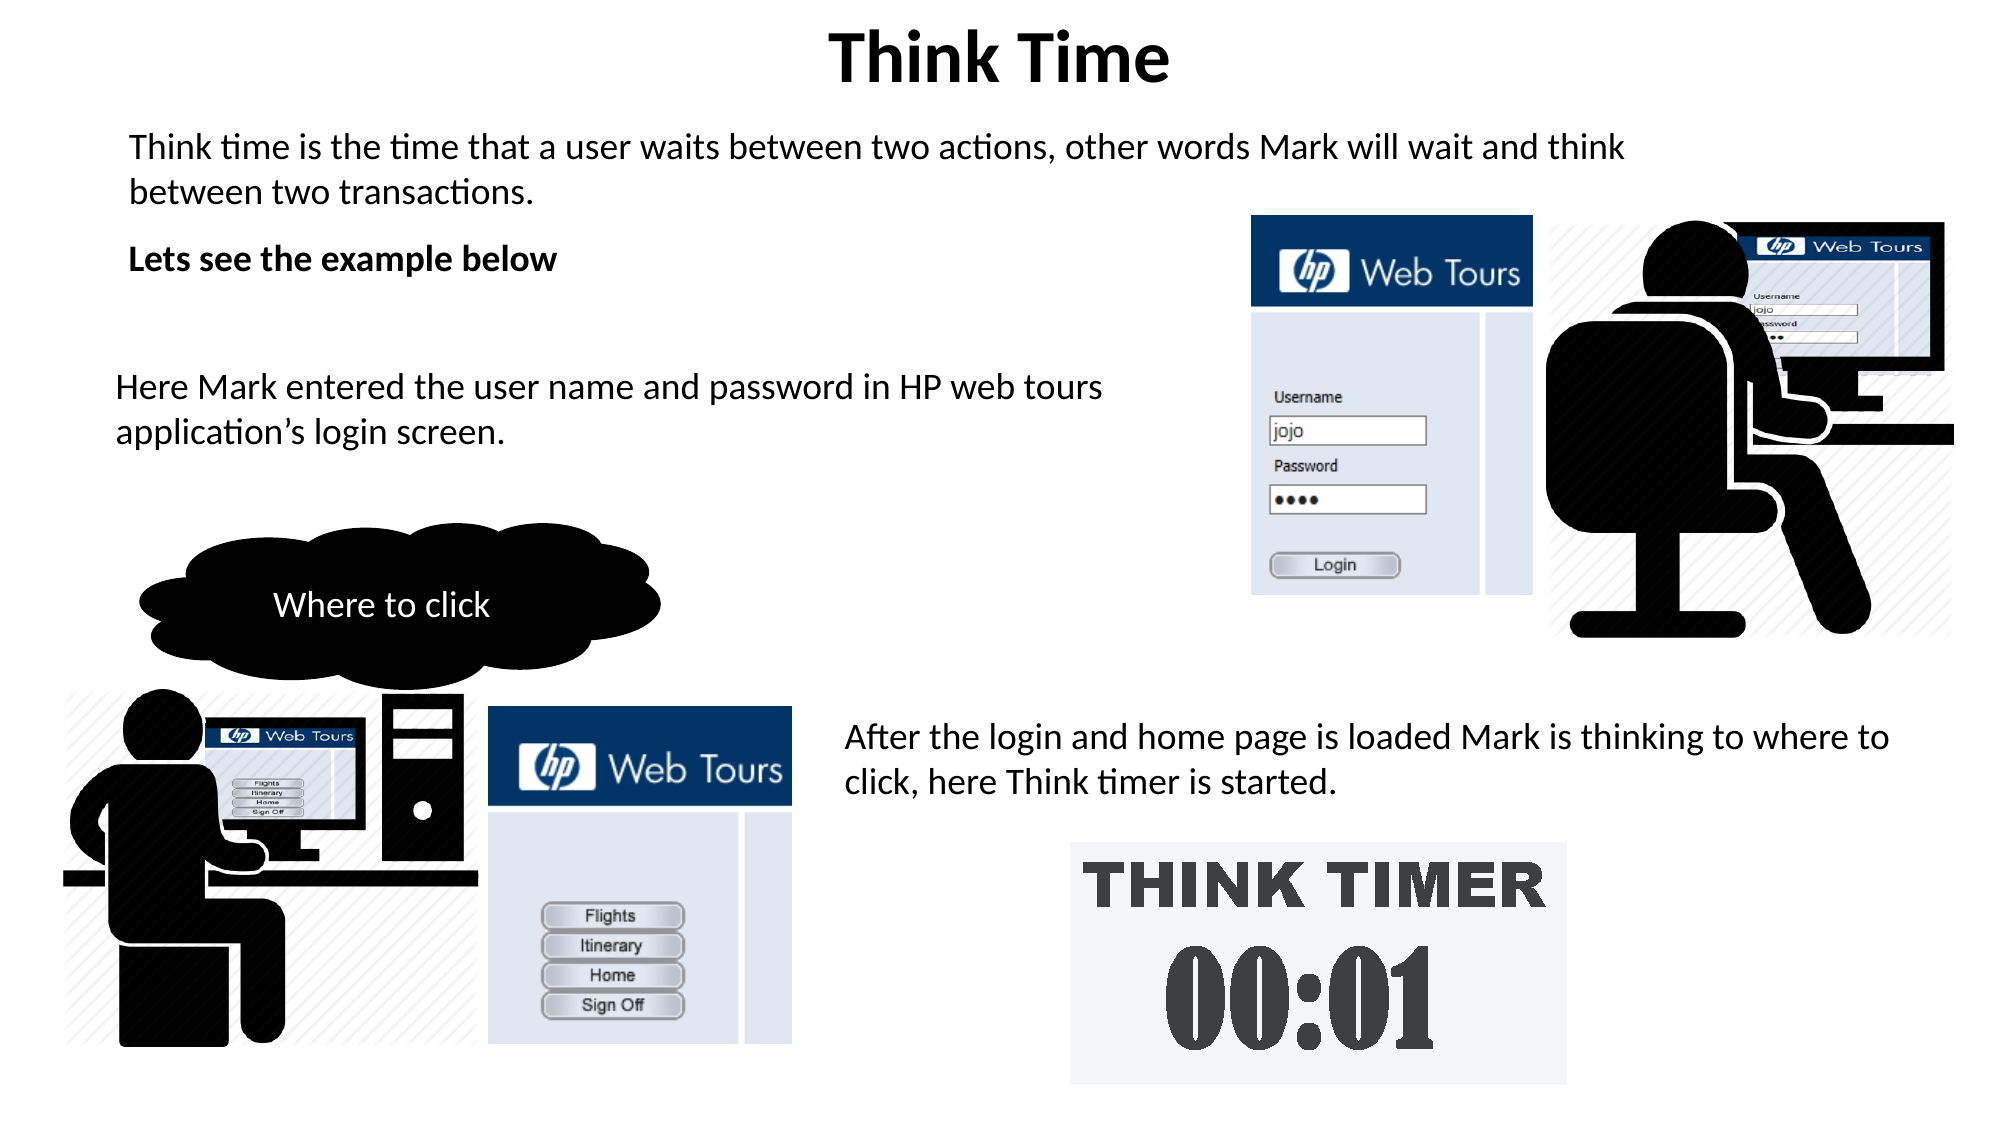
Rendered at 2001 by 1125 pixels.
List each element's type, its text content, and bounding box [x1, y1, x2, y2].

picture [1250, 215, 1533, 595]
picture [61, 689, 480, 1048]
picture [1545, 220, 1955, 639]
text_box Where to click [139, 523, 661, 687]
text_box Lets see the example below [113, 226, 574, 287]
text_box Think time is the time that a user waits between two actions, other words Mark will wait and think between two transactions. [114, 114, 1651, 219]
picture [487, 705, 792, 1044]
text_box Here Mark entered the user name and password in HP web tours application’s login screen. [100, 354, 1128, 460]
text_box After the login and home page is loaded Mark is thinking to where to click, here Think timer is started. [829, 704, 1967, 809]
picture [1070, 842, 1567, 1085]
text_box Think Time [0, 0, 2000, 105]
